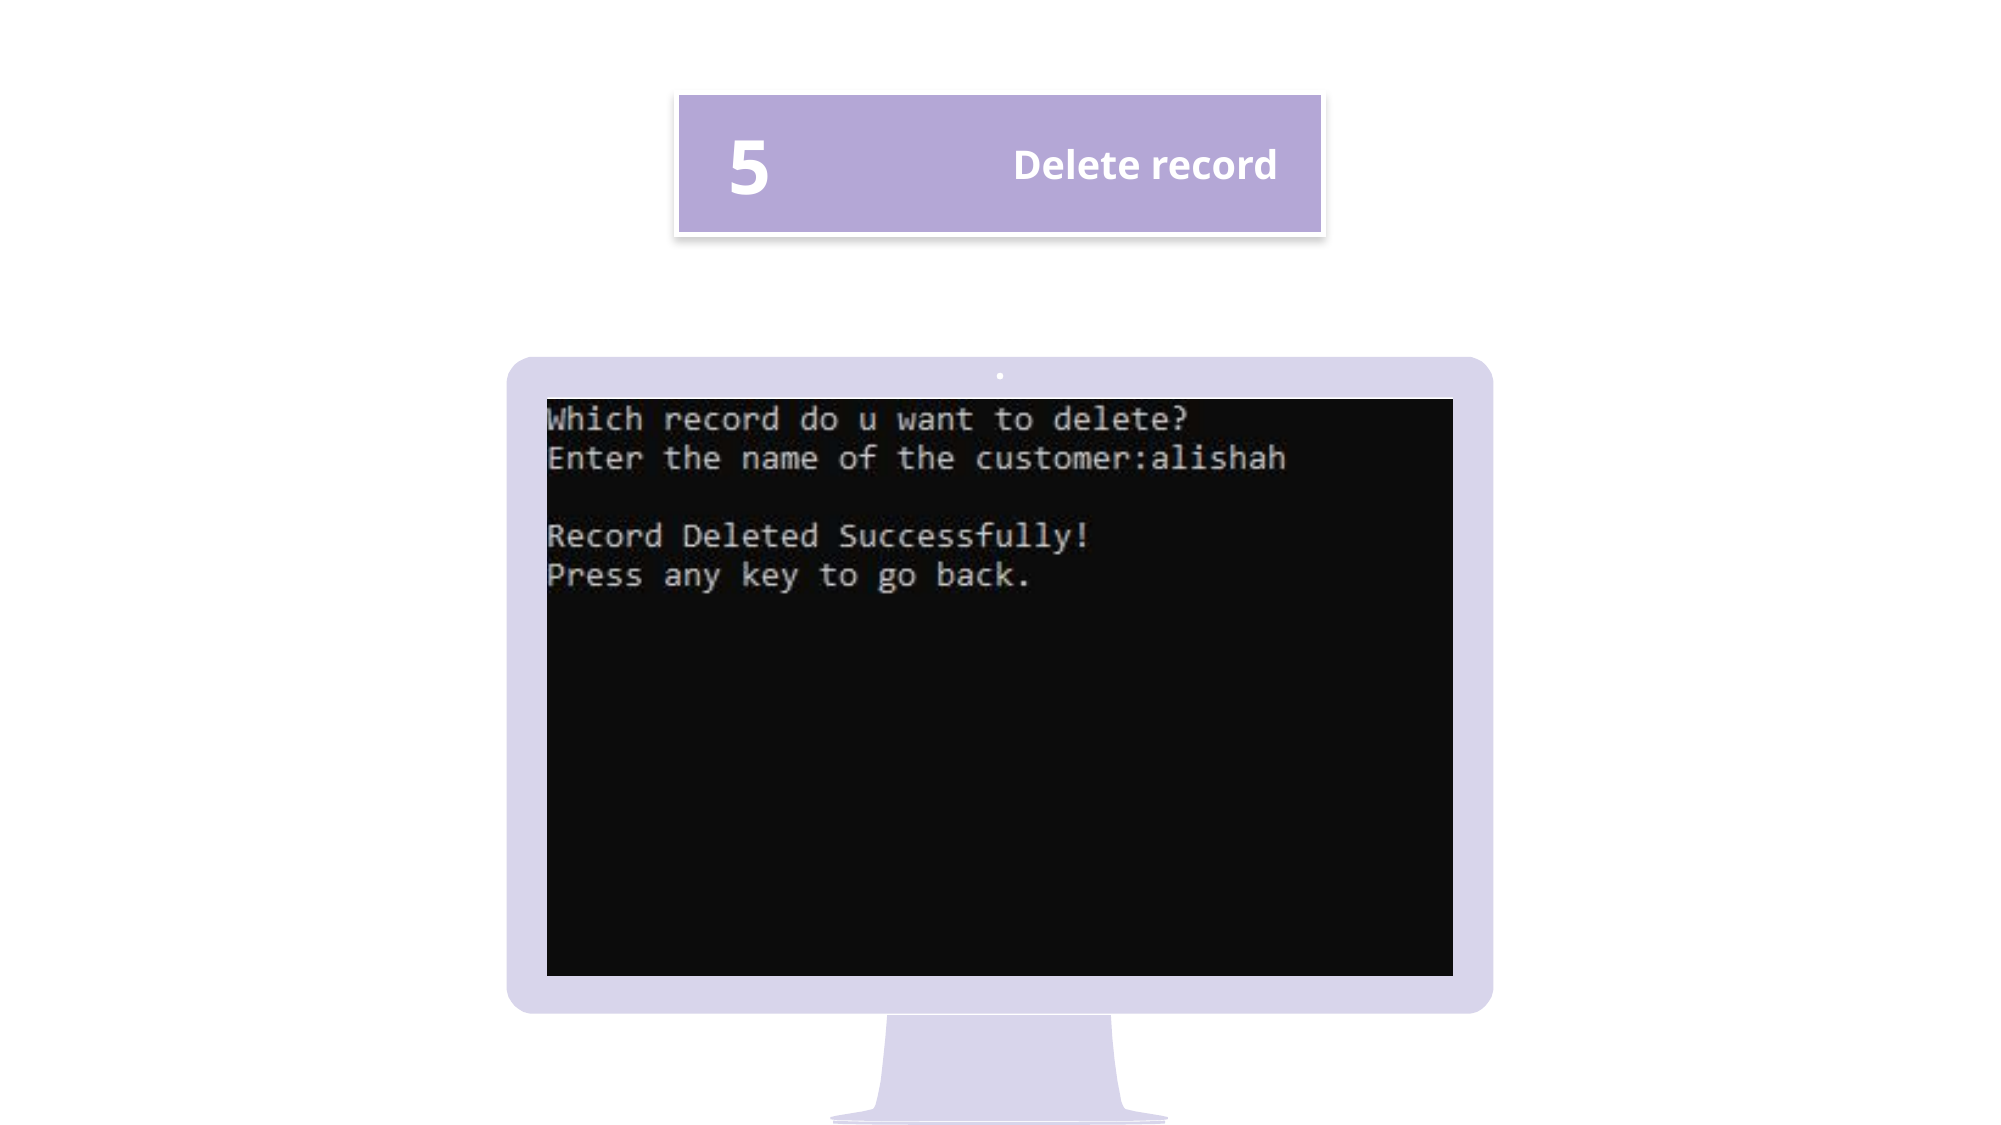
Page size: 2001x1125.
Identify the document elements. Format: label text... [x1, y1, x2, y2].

text_box [830, 1015, 1168, 1125]
text_box [506, 356, 1494, 1014]
text_box 5 [676, 111, 824, 218]
picture [547, 398, 1453, 976]
text_box Delete record [676, 92, 1324, 235]
